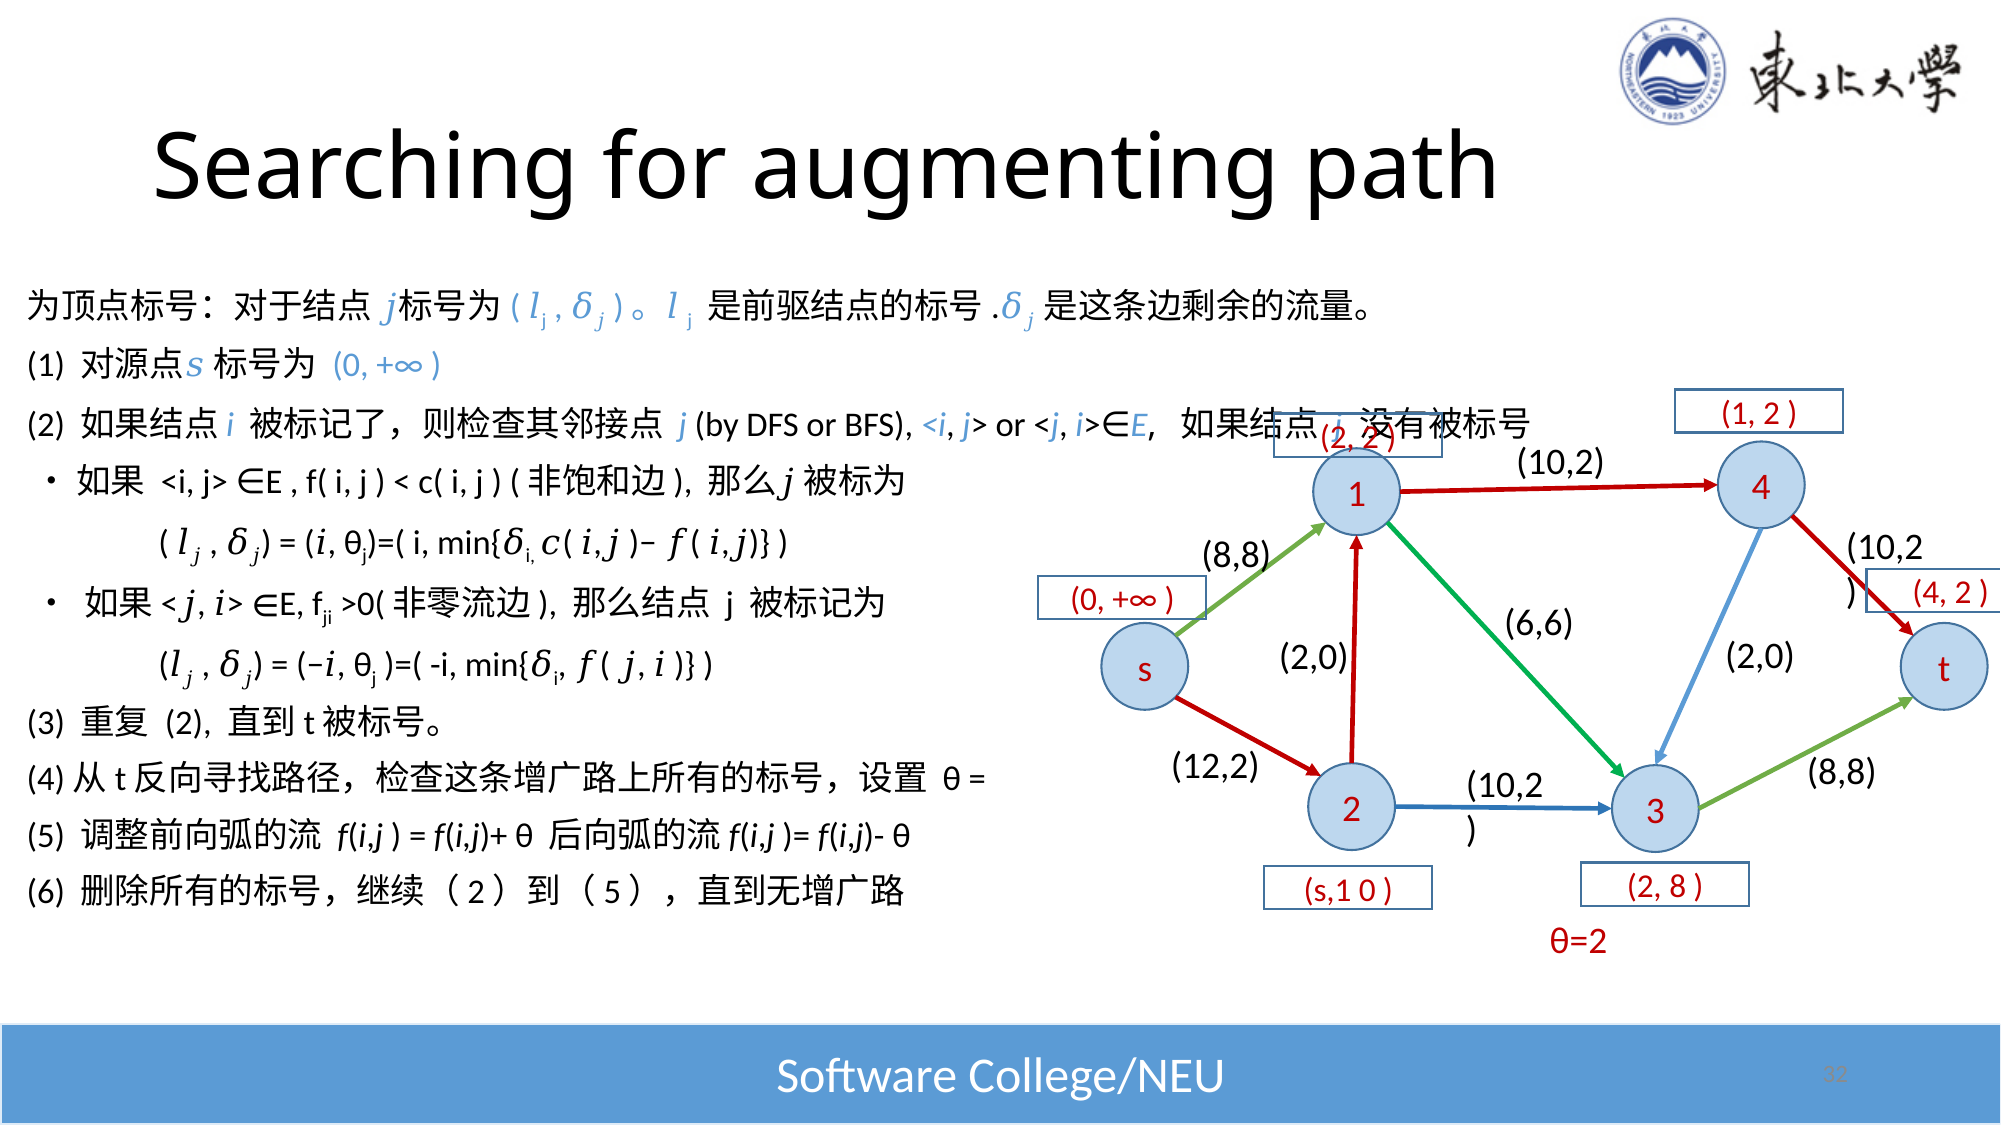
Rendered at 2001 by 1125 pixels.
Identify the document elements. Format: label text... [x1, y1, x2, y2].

text_box (2, 2 ) [1273, 412, 1443, 441]
text_box (2, 8 ) [1580, 861, 1750, 907]
picture [1605, 4, 1987, 135]
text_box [1101, 441, 1988, 852]
text_box (10,2) [1501, 429, 1631, 441]
text_box (0, +∞ ) [1037, 575, 1101, 620]
text_box (4, 2 ) [1988, 568, 2000, 613]
text_box θ=2 [1526, 908, 1631, 969]
text_box (1, 2 ) [1674, 388, 1844, 434]
title Searching for augmenting path [137, 59, 1863, 278]
text_box (s,1 0 ) [1263, 865, 1433, 910]
